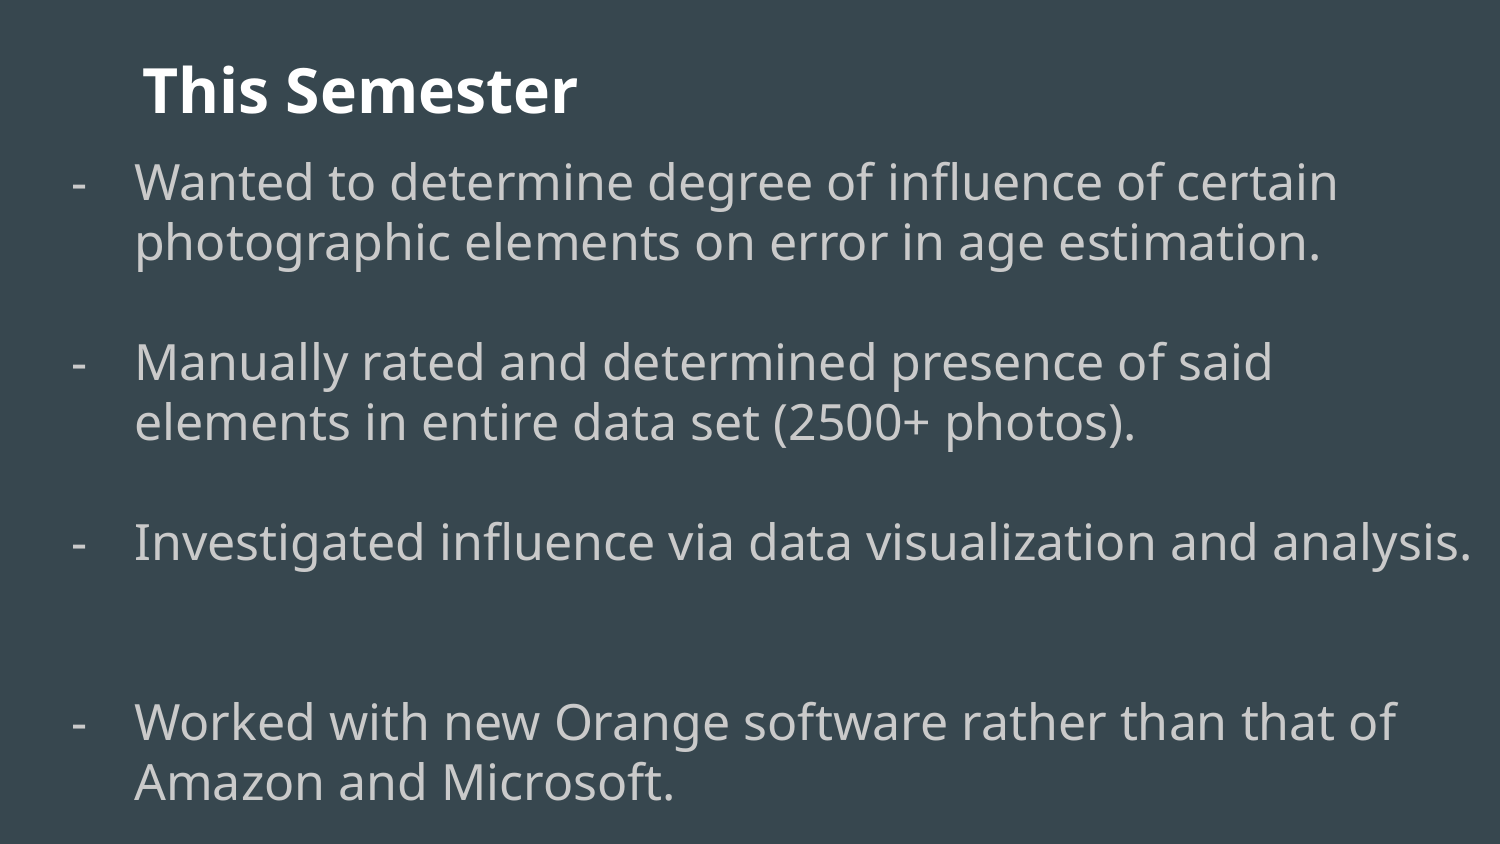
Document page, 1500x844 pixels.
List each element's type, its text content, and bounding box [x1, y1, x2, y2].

text_box This Semester [127, 36, 620, 151]
list Wanted to determine degree of influence of certain photographic elements on error in age estimation. Manually rated and determined presence of said elements in entire data set (2500+ photos). Investigated influence via data visualization and analysis. Worked with new Orange software rather than that of Amazon and Microsoft. [44, 135, 1495, 844]
